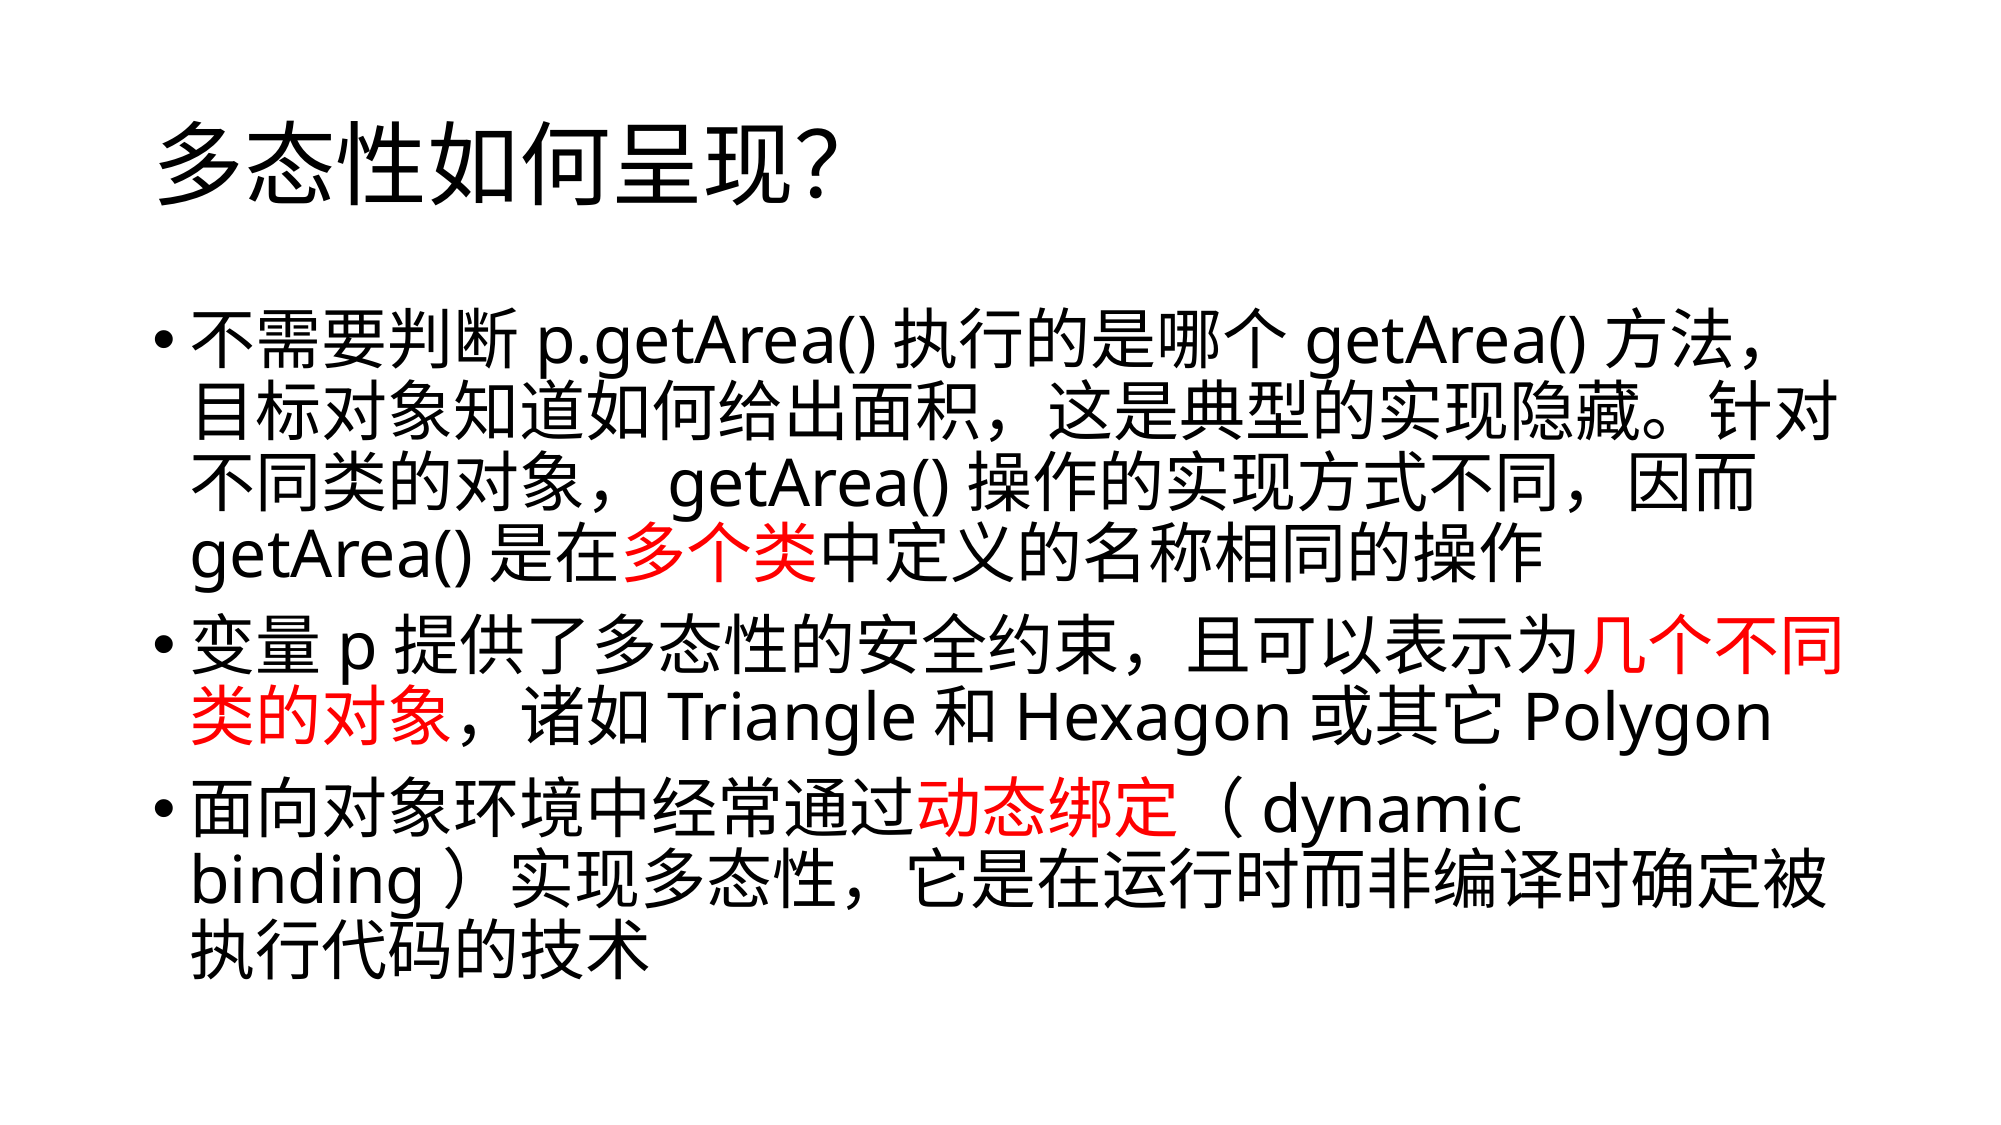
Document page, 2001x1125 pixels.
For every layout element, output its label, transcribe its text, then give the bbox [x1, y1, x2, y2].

title 多态性如何呈现？ [137, 59, 1863, 278]
list 不需要判断p.getArea()执行的是哪个getArea()方法，目标对象知道如何给出面积，这是典型的实现隐藏。针对不同类的对象，getArea()操作的实现方式不同，因而getArea()是在多个类中定义的名称相同的操作 变量p提供了多态性的安全约束，且可以表示为几个不同类的对象，诸如Triangle和Hexagon或其它Polygon 面向对象环境中经常通过动态绑定（dynamic binding）实现多态性，它是在运行时而非编译时确定被执行代码的技术 [137, 299, 1863, 1014]
